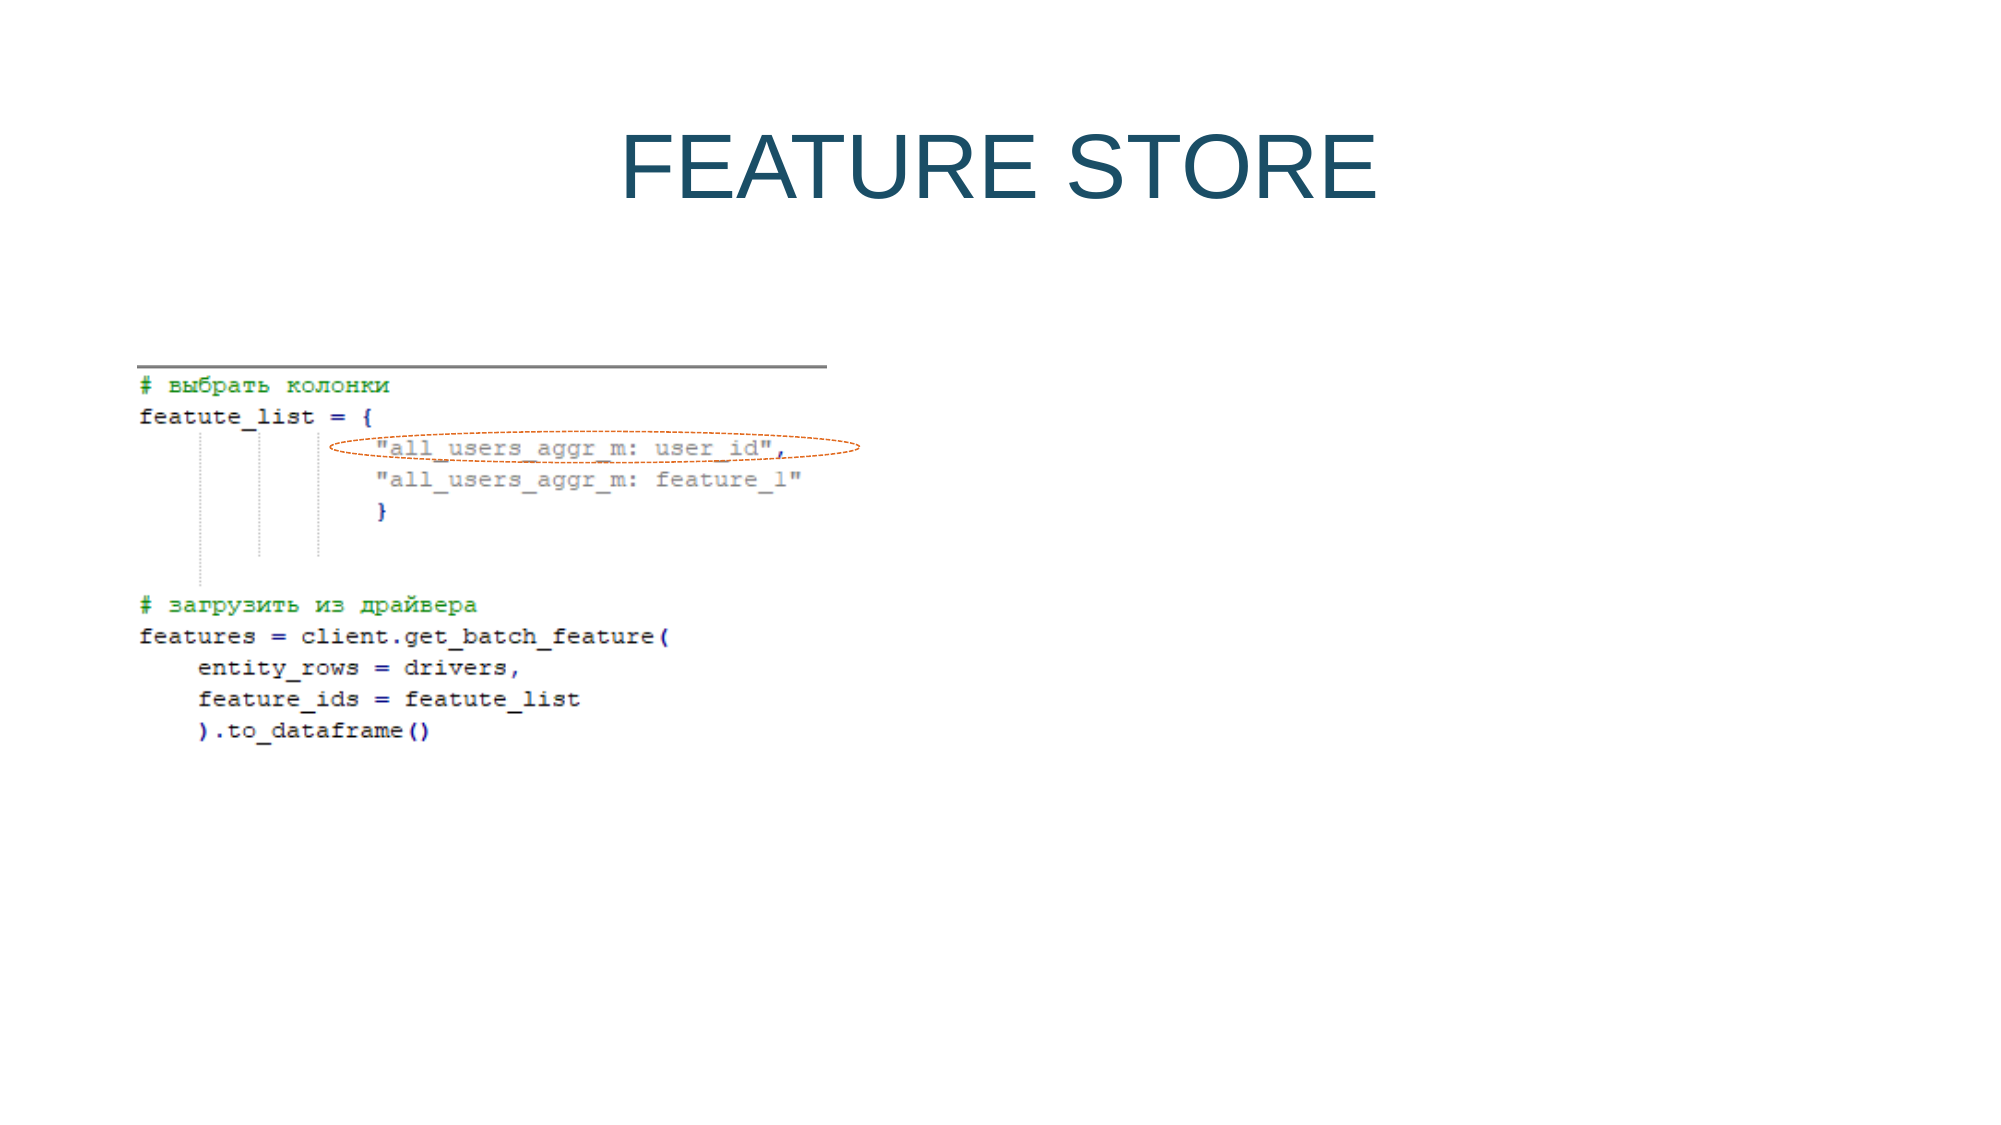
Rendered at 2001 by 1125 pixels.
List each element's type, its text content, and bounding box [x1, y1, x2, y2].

text_box [827, 438, 861, 456]
title FEATURE STORE [137, 59, 1863, 278]
picture [137, 365, 827, 760]
